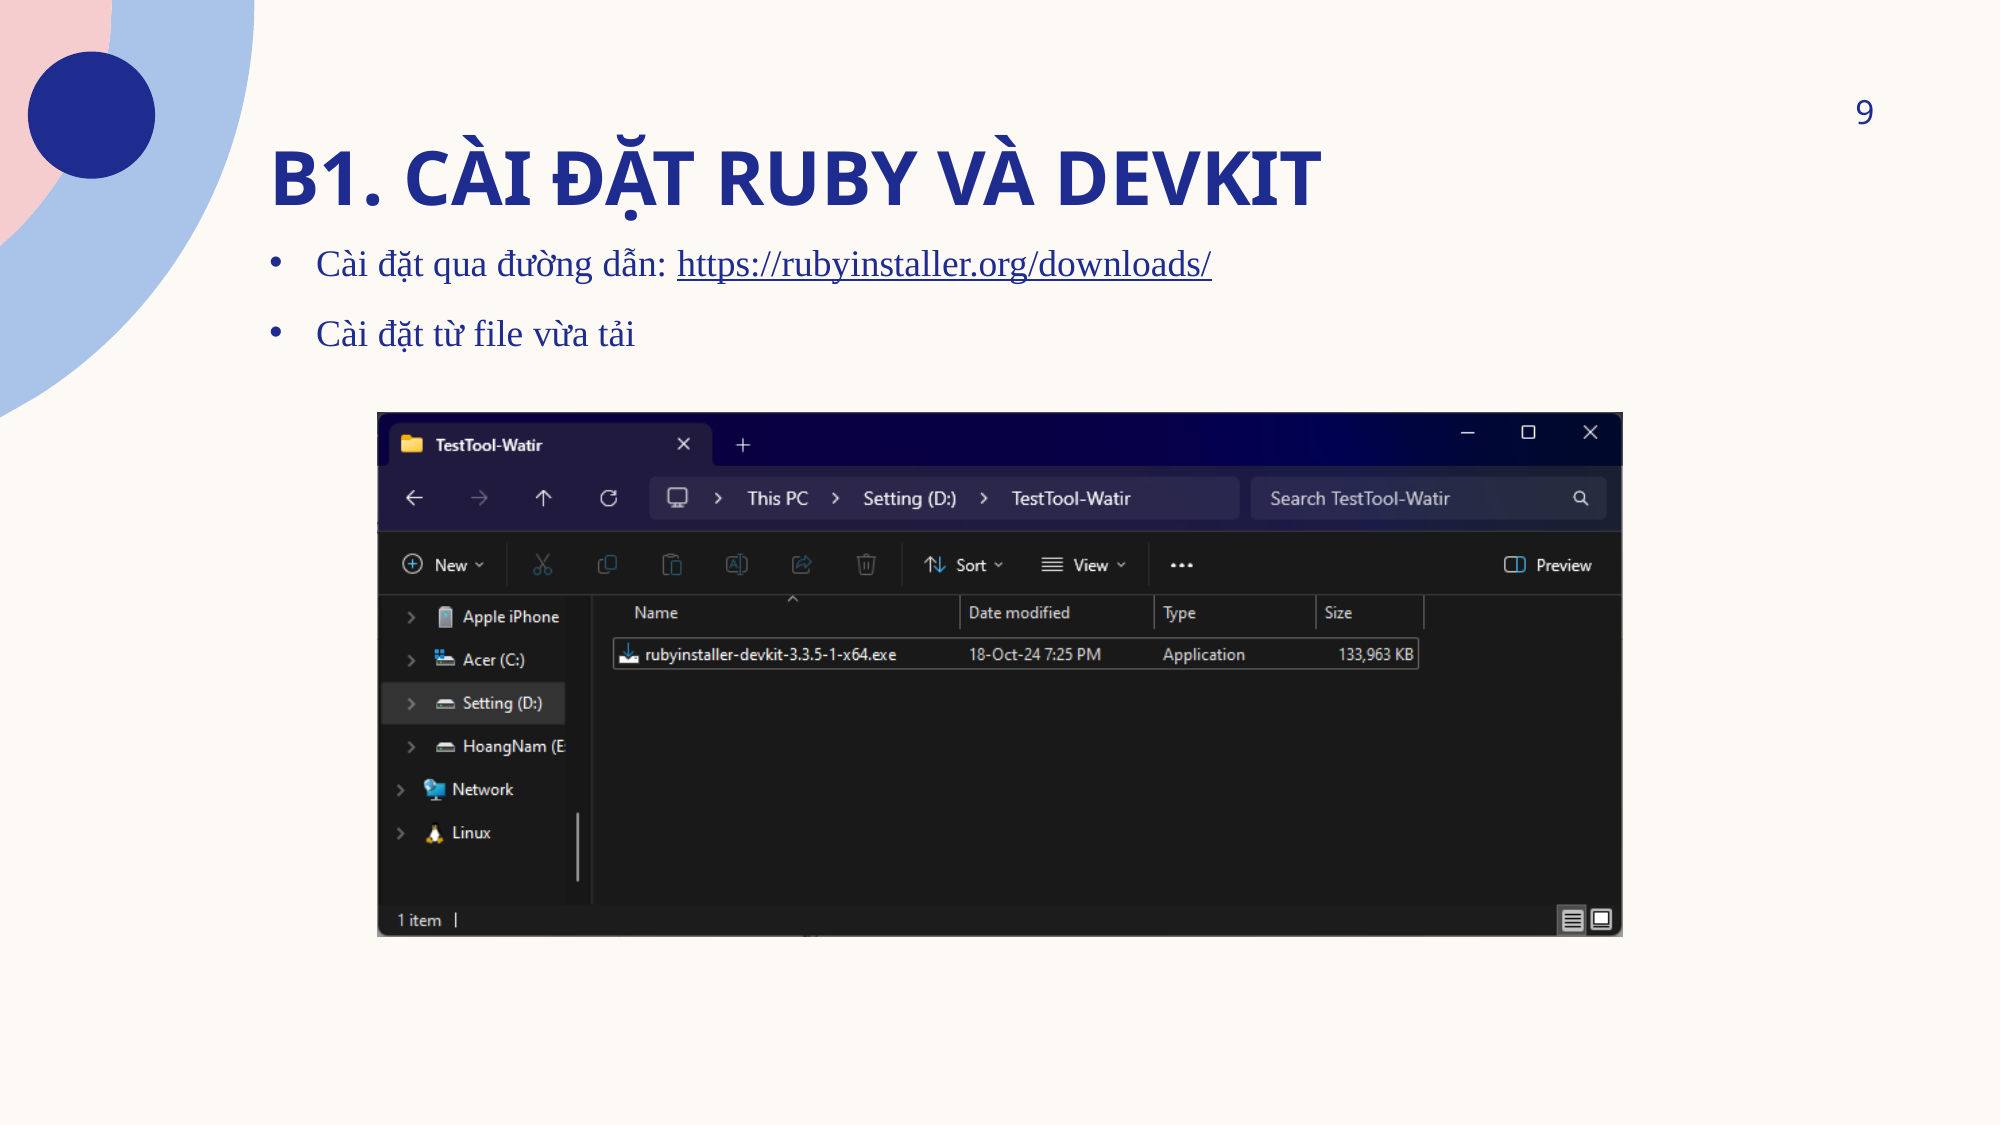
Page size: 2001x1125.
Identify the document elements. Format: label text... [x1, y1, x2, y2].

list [377, 412, 1623, 937]
title B1. cài đặt ruby và devkit [254, 59, 1875, 221]
list Cài đặt qua đường dẫn: https://rubyinstaller.org/downloads/ Cài đặt từ file vừa tải [254, 237, 1875, 356]
slide_number 9 [1699, 75, 1875, 153]
